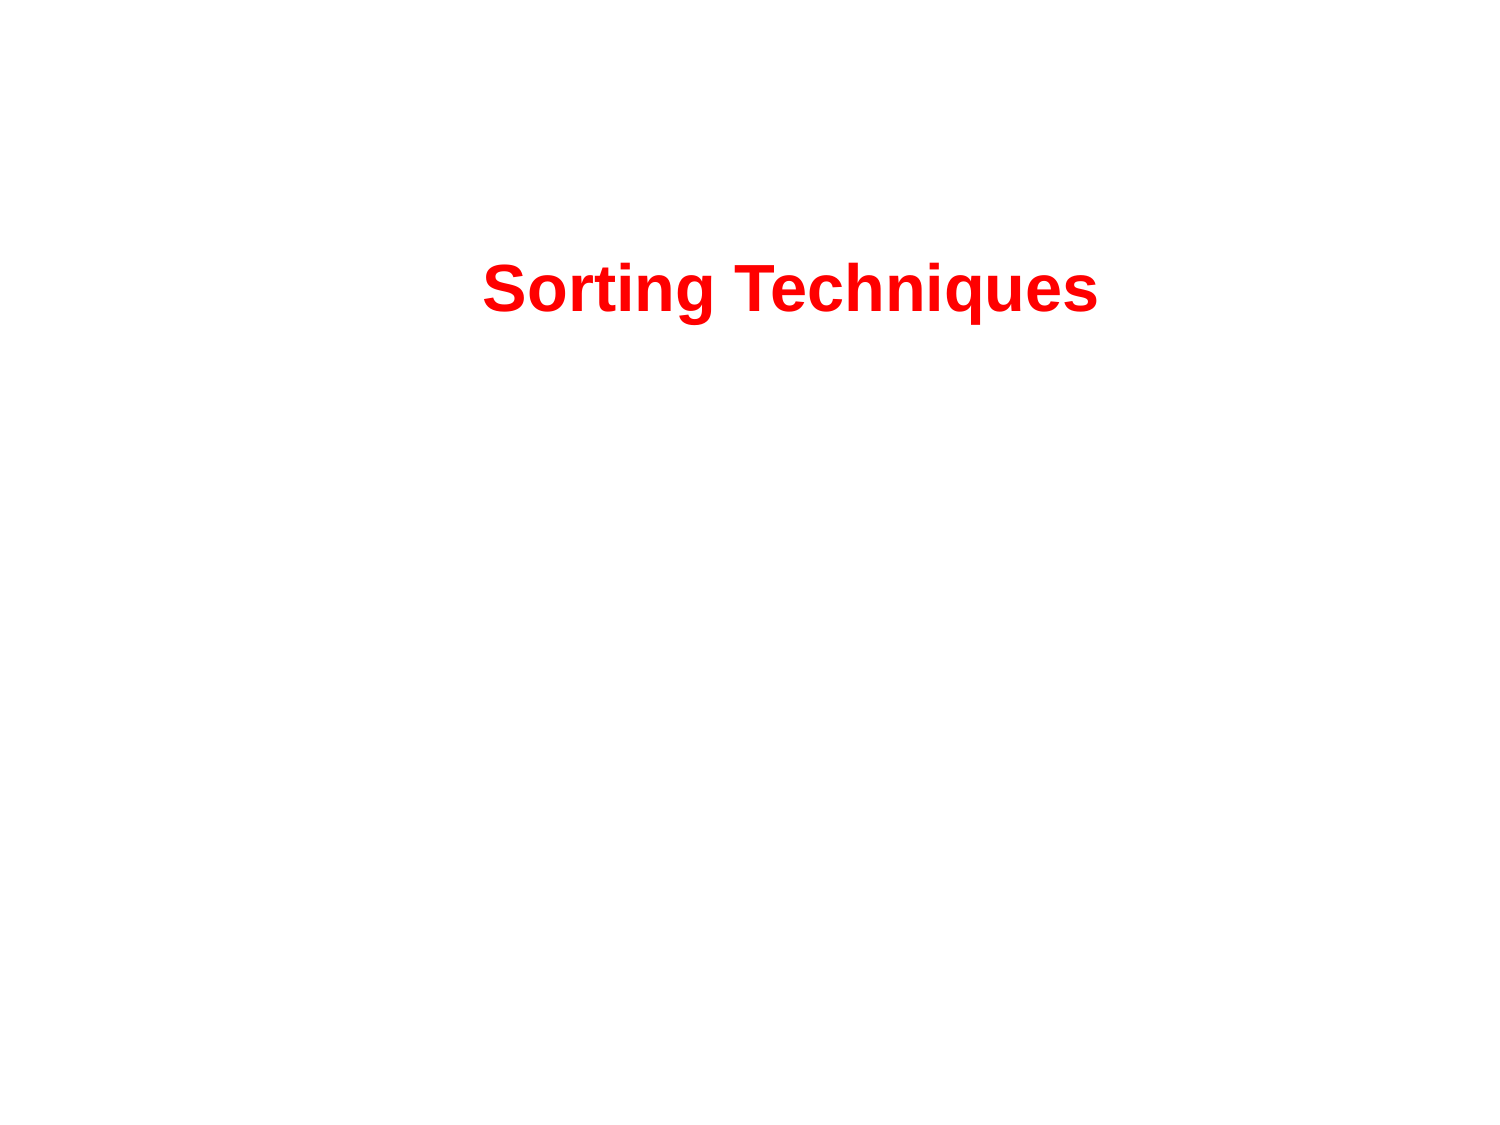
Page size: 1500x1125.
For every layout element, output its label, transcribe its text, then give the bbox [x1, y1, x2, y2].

text_box Sorting Techniques [362, 237, 1200, 333]
